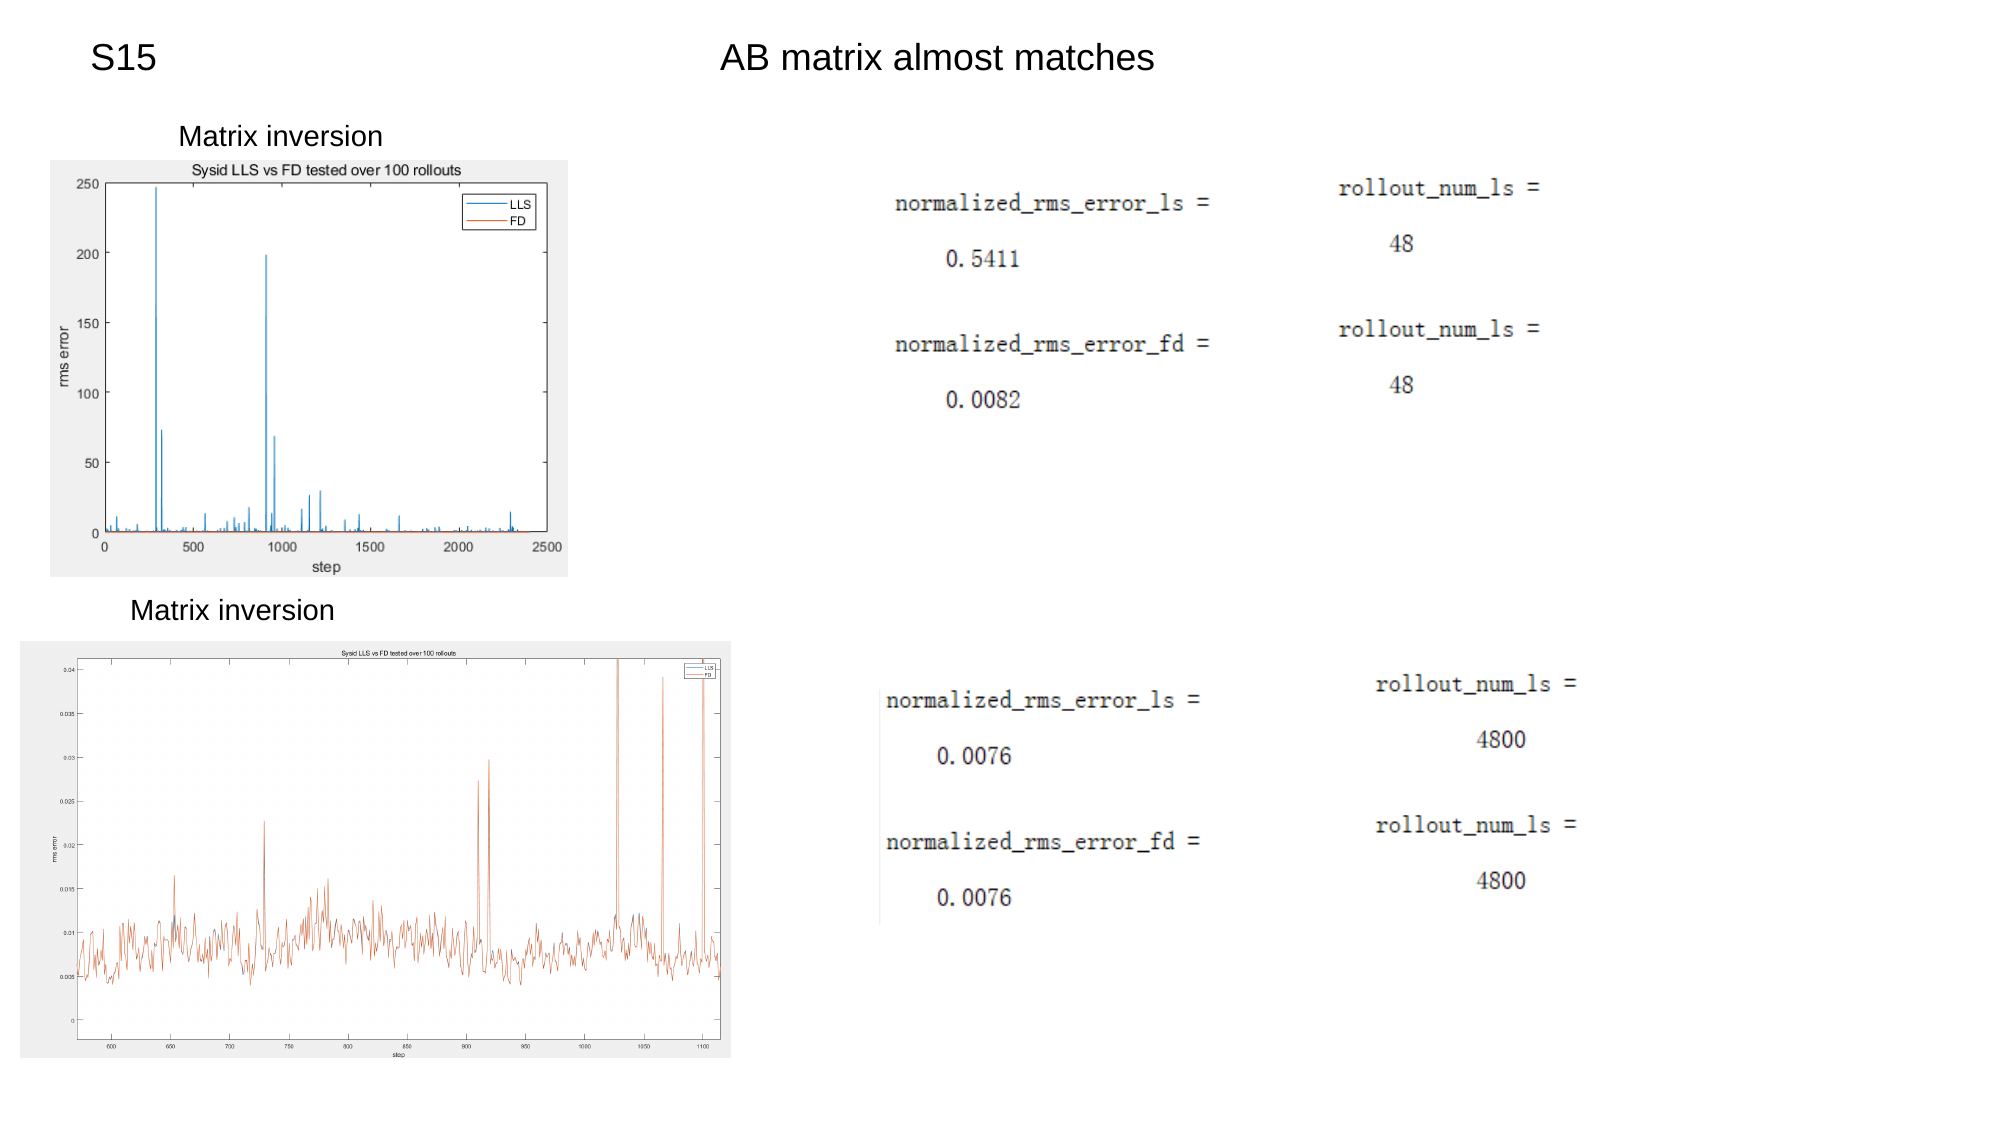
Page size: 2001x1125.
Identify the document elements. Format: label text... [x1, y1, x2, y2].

text_box Matrix inversion [163, 109, 586, 160]
picture [879, 689, 1222, 925]
picture [50, 160, 568, 577]
picture [1336, 169, 1546, 406]
picture [1370, 665, 1622, 908]
picture [891, 181, 1222, 427]
text_box S15 [75, 25, 434, 86]
picture [20, 641, 731, 1058]
text_box Matrix inversion [115, 583, 538, 634]
text_box AB matrix almost matches [705, 25, 1222, 86]
